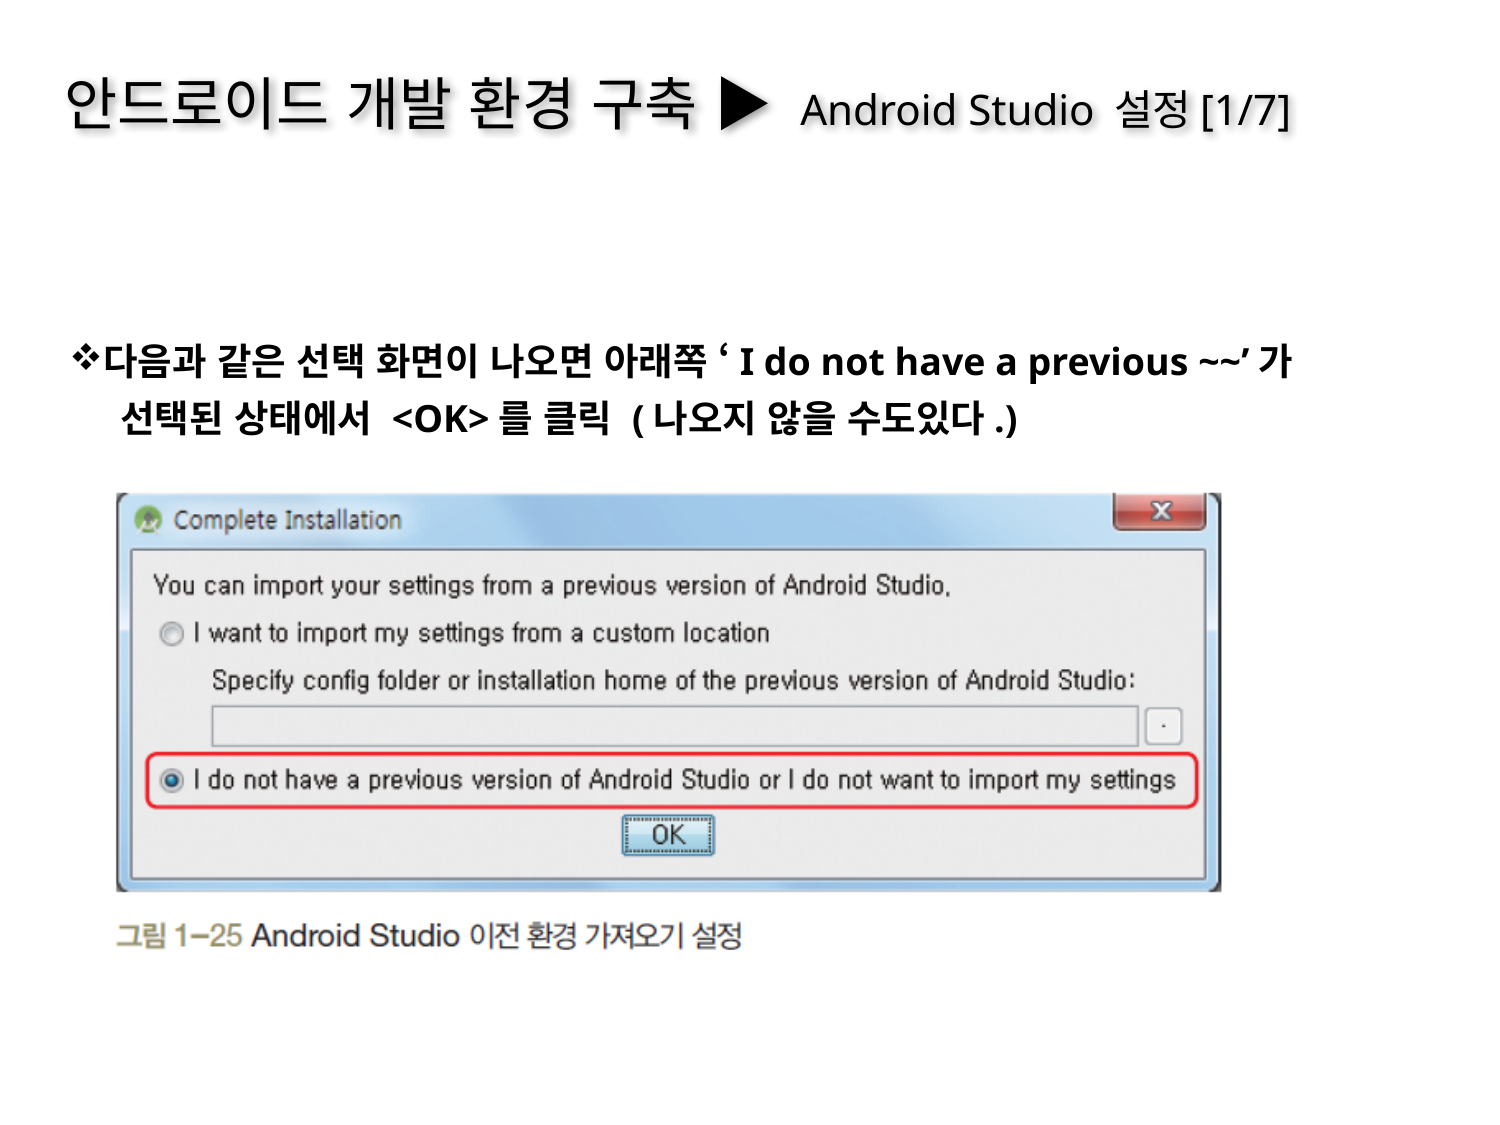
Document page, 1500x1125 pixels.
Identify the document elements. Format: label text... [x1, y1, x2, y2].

title 안드로이드 개발 환경 구축 ▶ Android Studio 설정[1/7] [49, 54, 1500, 161]
picture [110, 485, 1225, 955]
list 다음과 같은 선택 화면이 나오면 아래쪽 ‘I do not have a previous ~~’가 선택된 상태에서 <OK>를 클릭 (나오지 않을 수도있다.) [54, 336, 1500, 1050]
